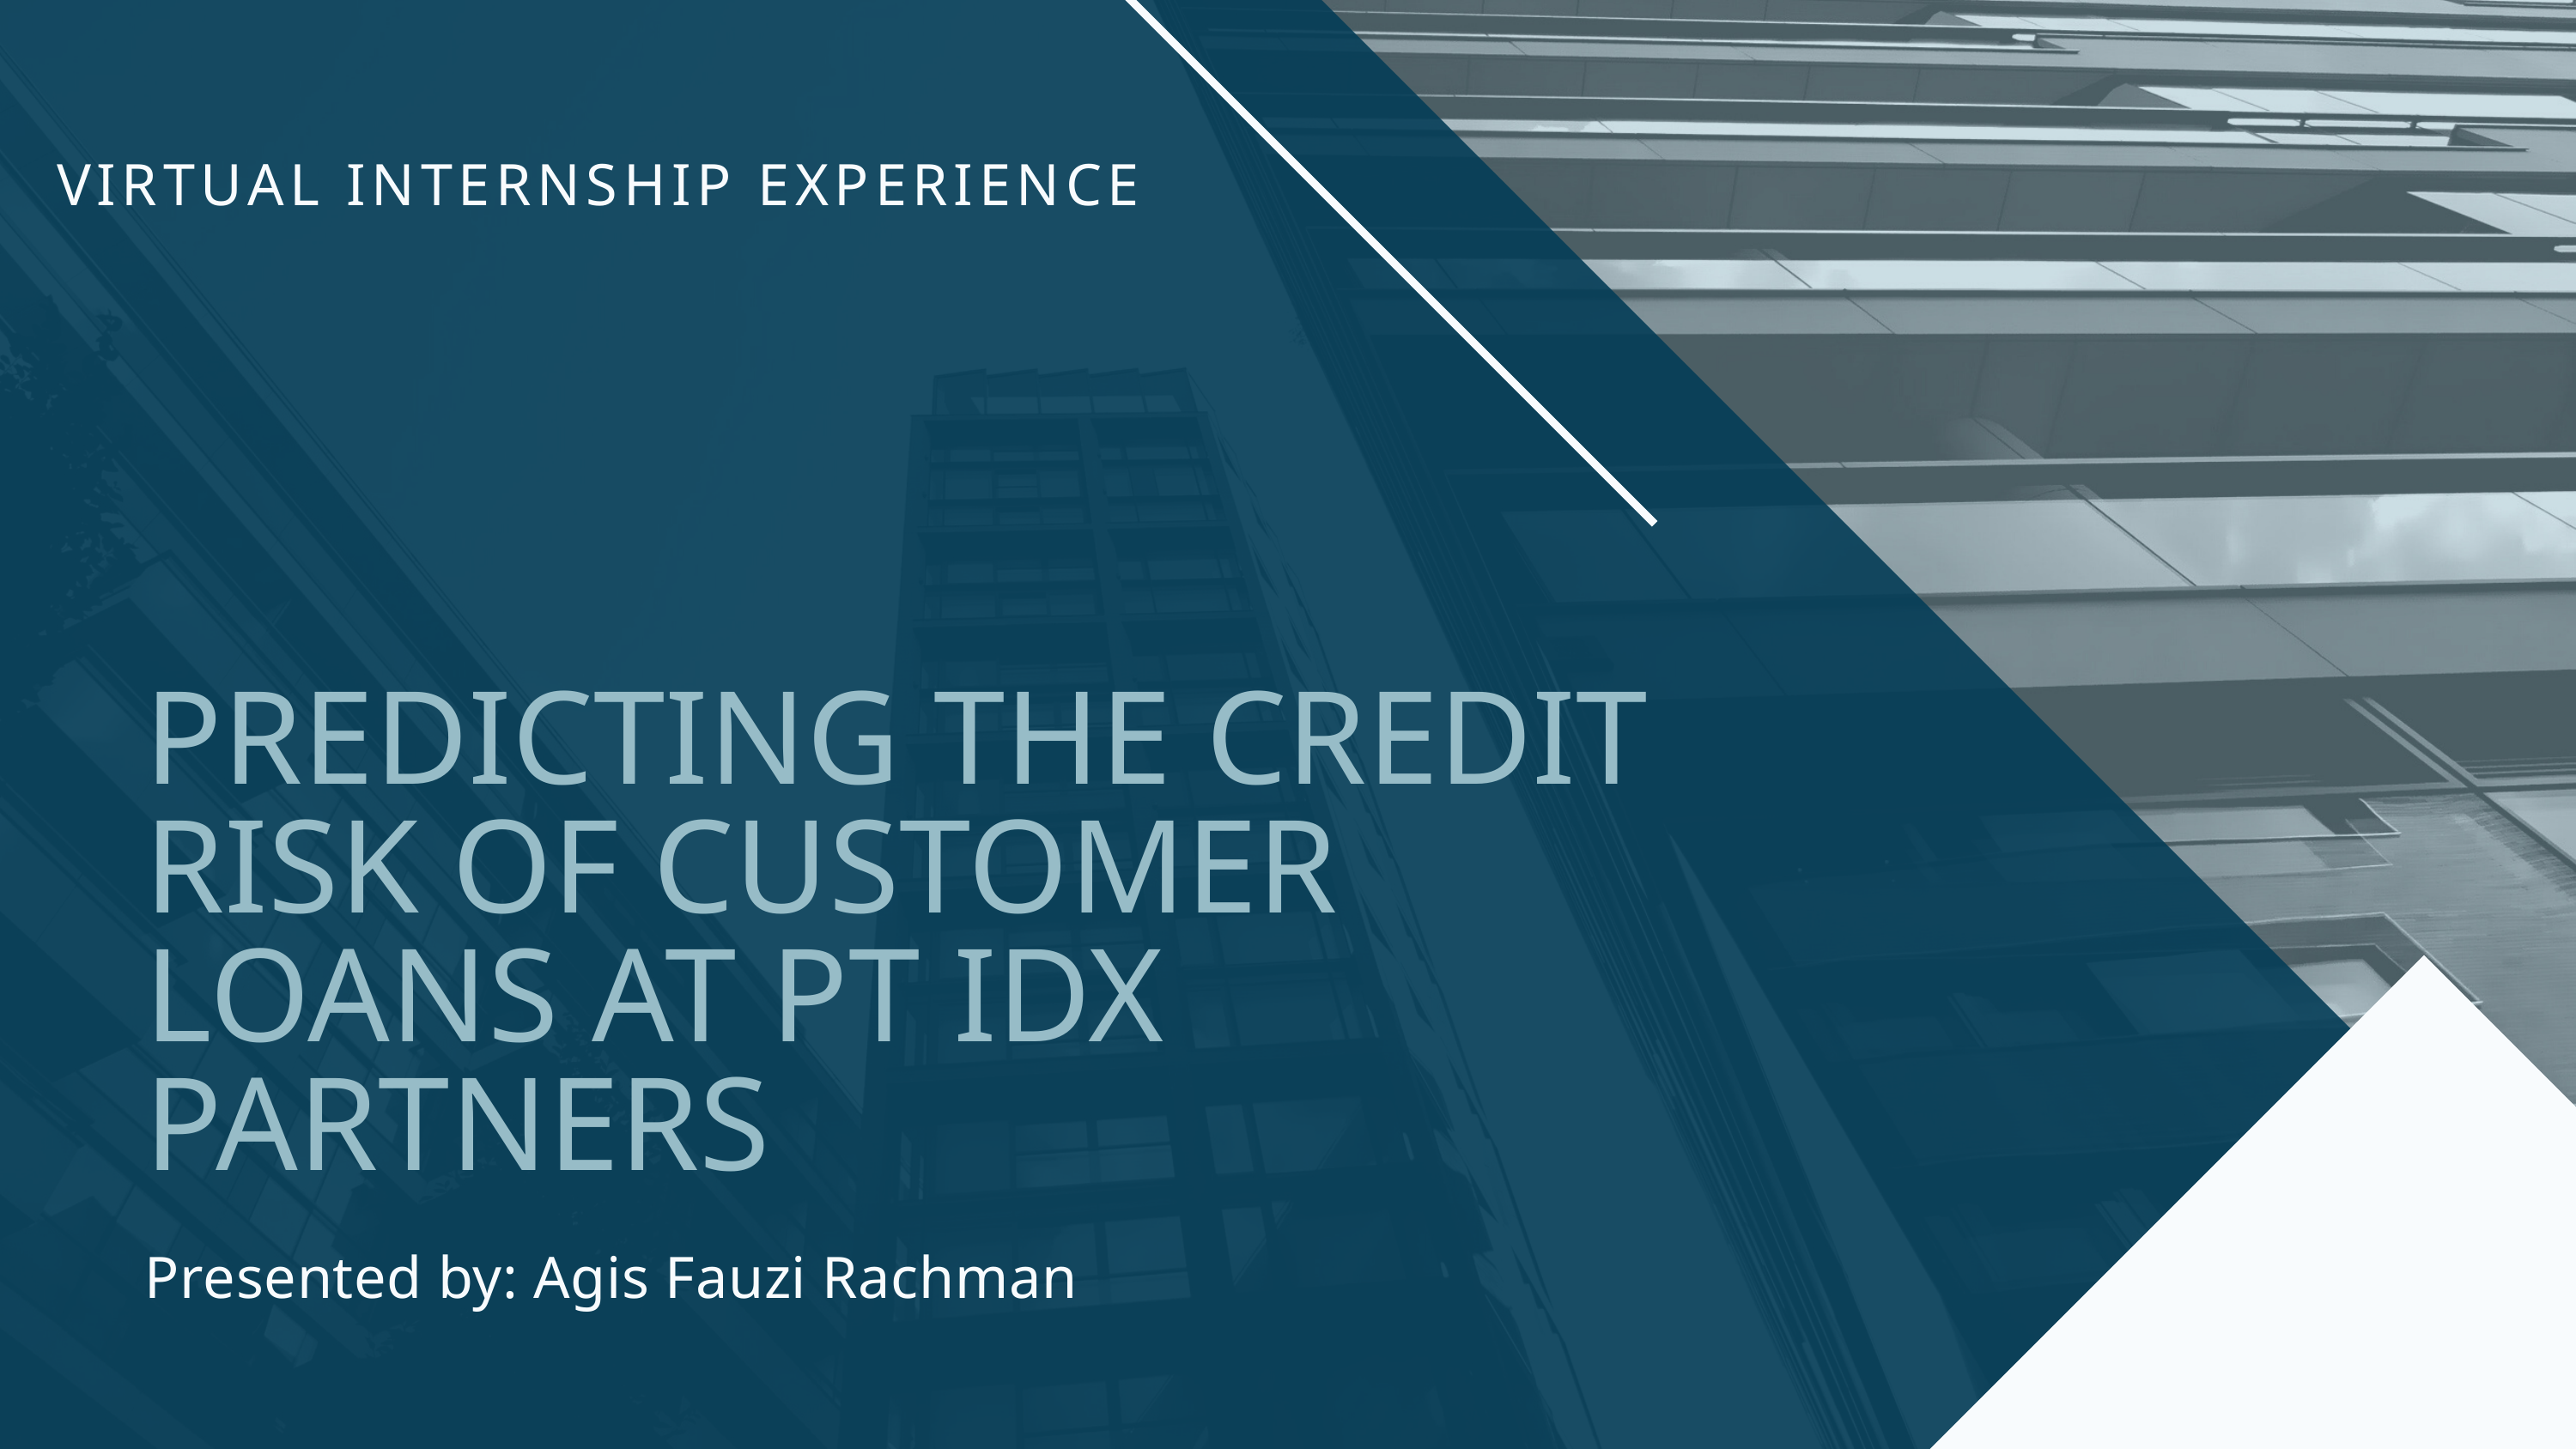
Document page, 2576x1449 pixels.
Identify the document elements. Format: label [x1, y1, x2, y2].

text_box [144, 668, 1776, 1304]
picture [0, 0, 2576, 1449]
